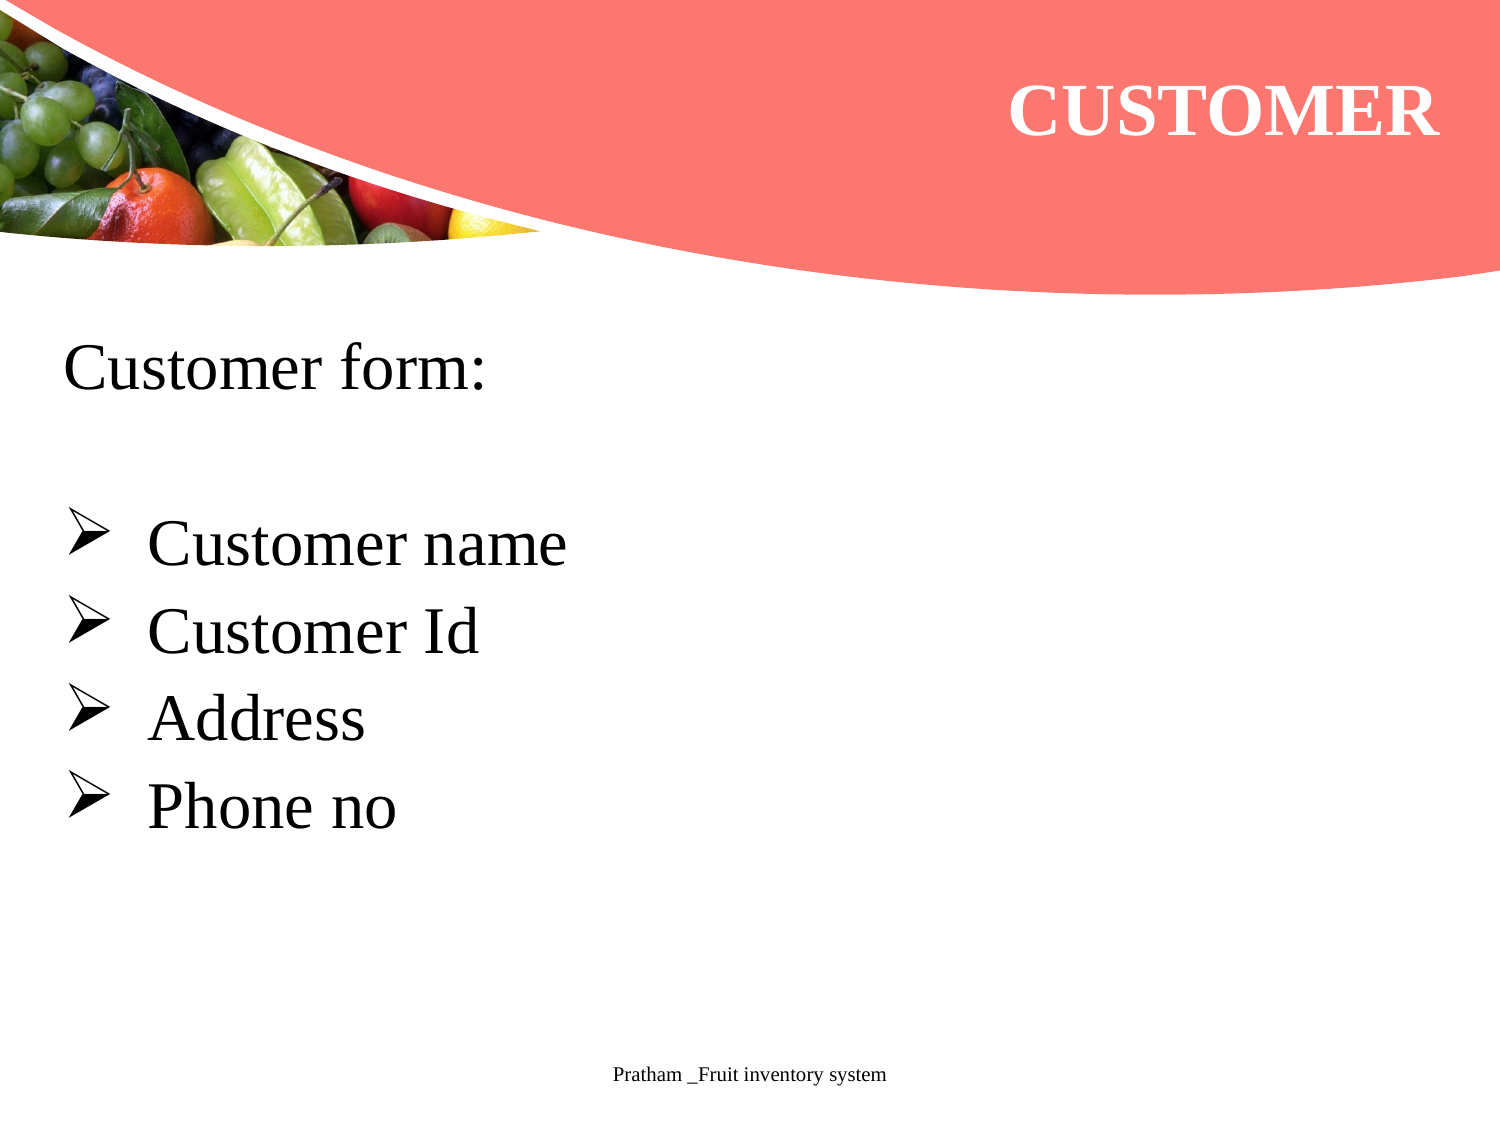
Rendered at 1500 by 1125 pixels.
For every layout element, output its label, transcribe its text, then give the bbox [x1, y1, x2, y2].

list Customer form: Customer name Customer Id Address Phone no [48, 324, 1343, 977]
title customer [103, 2, 1500, 220]
picture [0, 9, 541, 247]
footer Pratham _Fruit inventory system [496, 1042, 1004, 1103]
